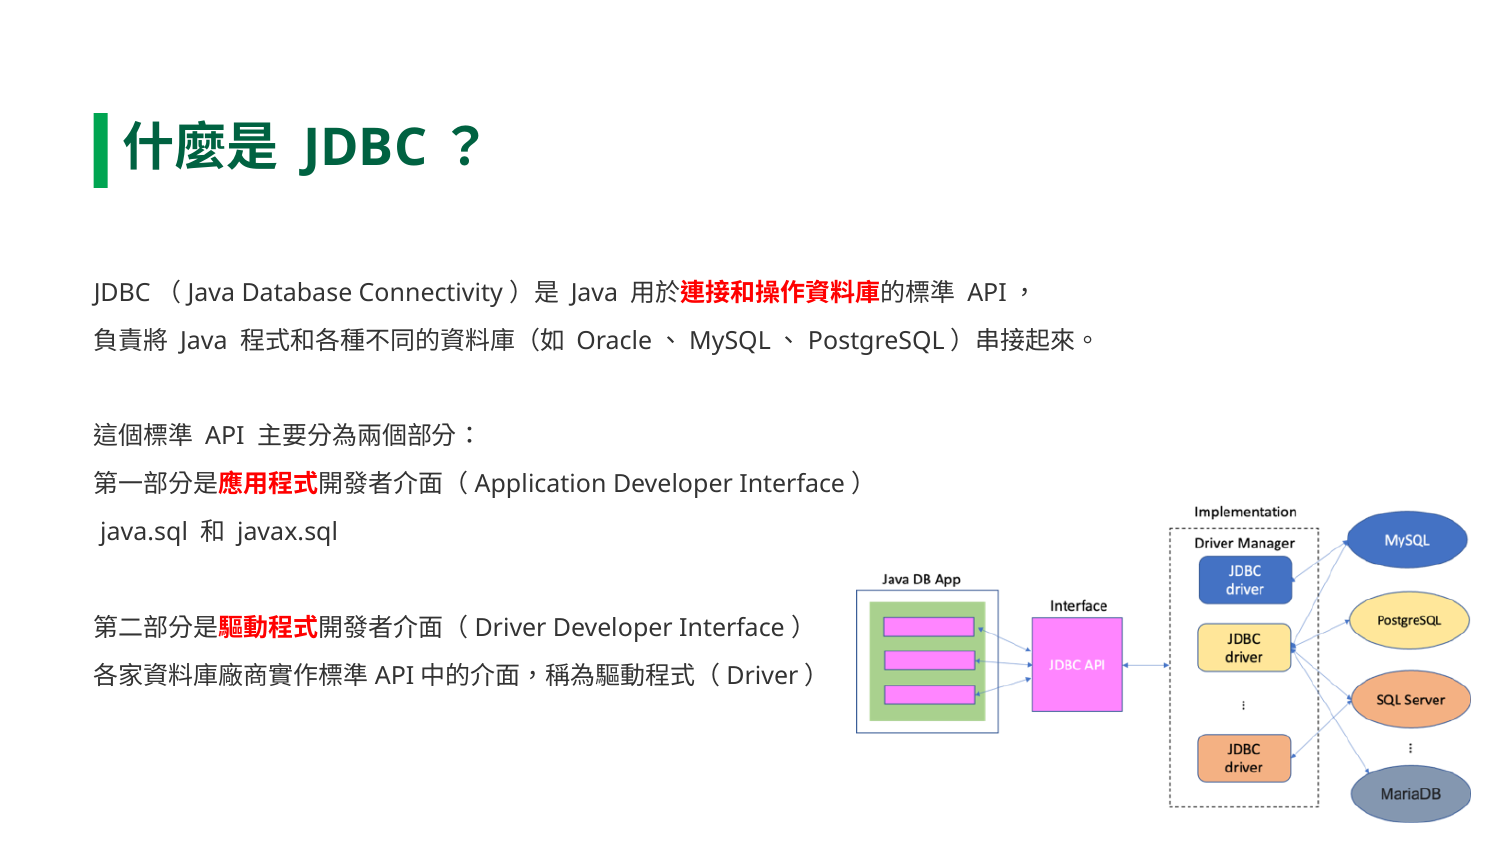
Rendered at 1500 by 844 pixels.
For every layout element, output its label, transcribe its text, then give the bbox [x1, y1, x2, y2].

text_box JDBC（Java Database Connectivity）是 Java 用於連接和操作資料庫的標準 API， 負責將 Java 程式和各種不同的資料庫（如 Oracle、MySQL、PostgreSQL）串接起來。 這個標準 API 主要分為兩個部分： 第一部分是應用程式開發者介面（Application Developer Interface） java.sql 和 javax.sql 第二部分是驅動程式開發者介面（Driver Developer Interface） 各家資料庫廠商實作標準API中的介面，稱為驅動程式（Driver） [93, 258, 1442, 738]
picture [856, 495, 1471, 824]
text_box [93, 113, 108, 188]
text_box 什麼是 JDBC？ [123, 113, 1471, 176]
